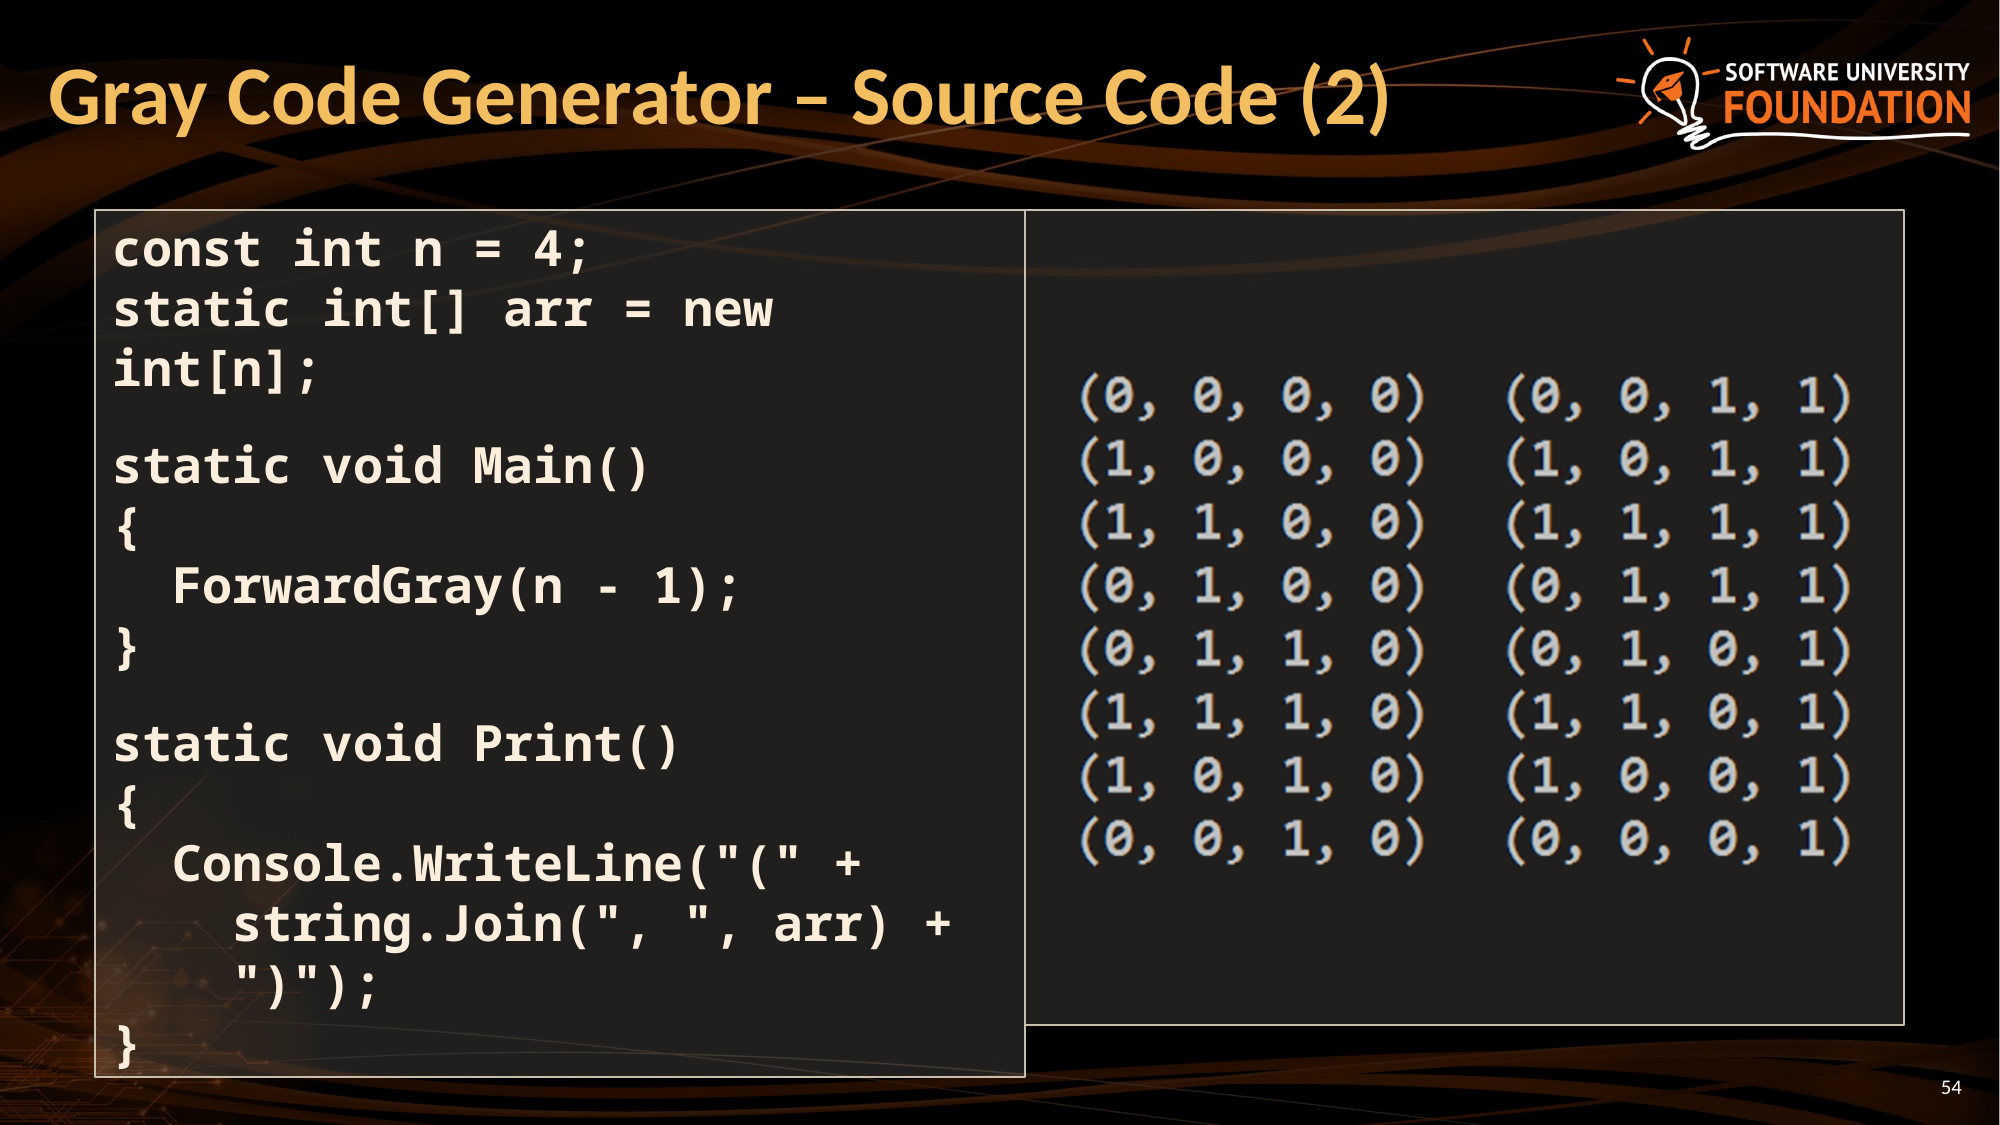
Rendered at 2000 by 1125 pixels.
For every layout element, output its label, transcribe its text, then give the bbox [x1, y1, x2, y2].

text_box const int n = 4; static int[] arr = new int[n]; static void Main() { ForwardGray(n - 1); } static void Print() { Console.WriteLine("(" + string.Join(", ", arr) + ")"); } [95, 210, 1025, 1077]
slide_number 54 [1897, 1070, 1968, 1103]
text_box [1025, 210, 1905, 1025]
text_box [30, 6, 1602, 189]
picture [0, 0, 2000, 1125]
